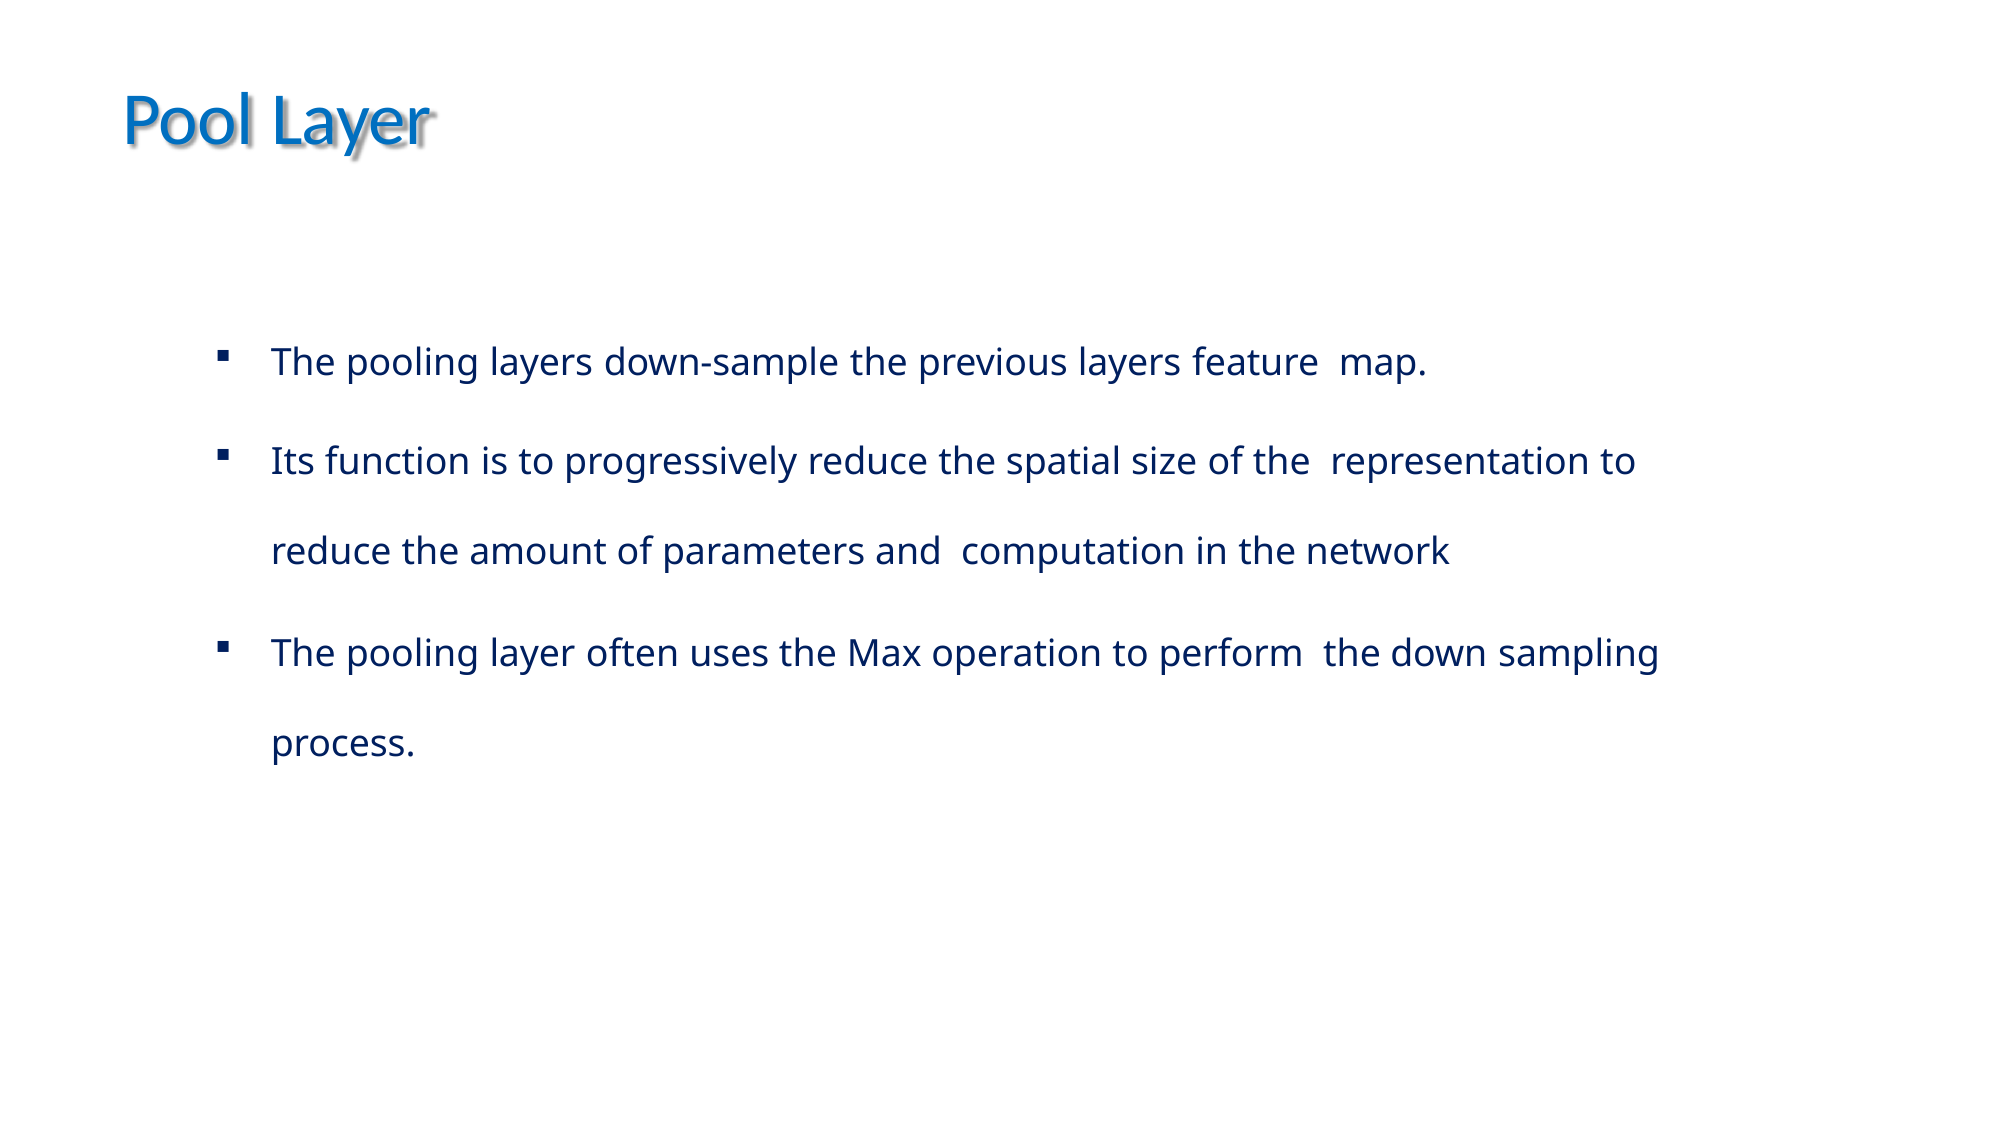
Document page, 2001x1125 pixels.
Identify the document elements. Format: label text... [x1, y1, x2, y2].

title Pool Layer [120, 67, 438, 258]
text_box The pooling layers down-sample the previous layers feature map. Its function is to progressively reduce the spatial size of the representation to reduce the amount of parameters and computation in the network The pooling layer often uses the Max operation to perform the down sampling process. [212, 291, 1700, 764]
picture [126, 92, 441, 165]
